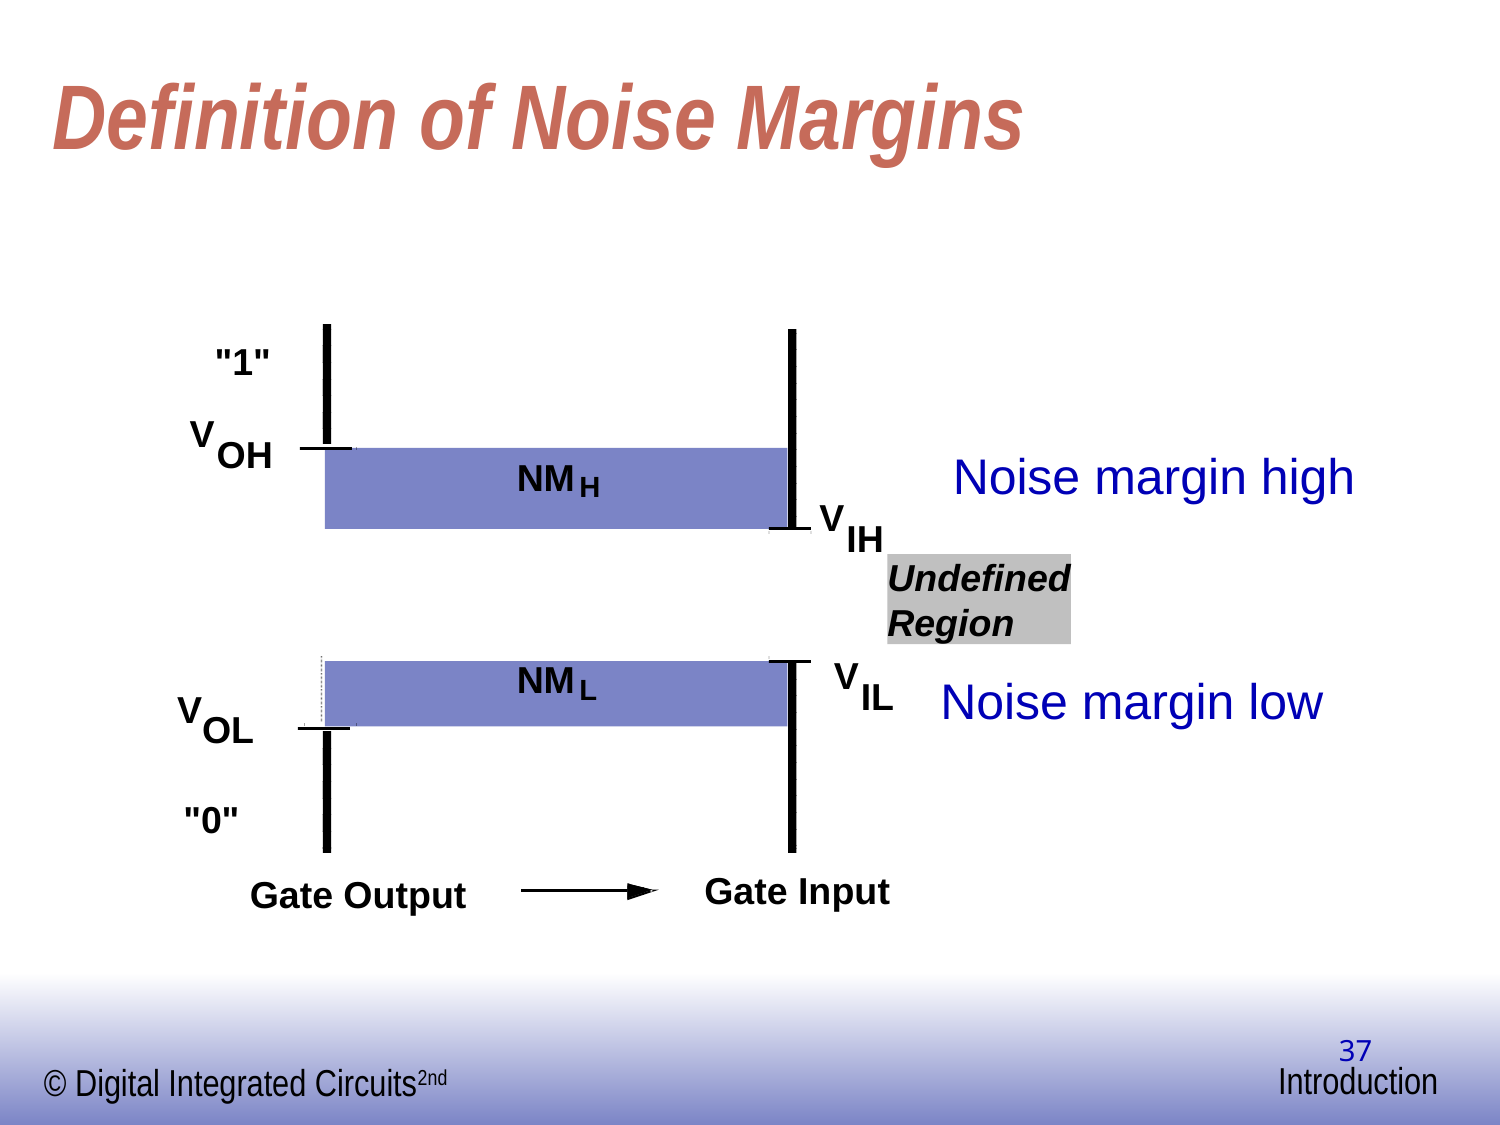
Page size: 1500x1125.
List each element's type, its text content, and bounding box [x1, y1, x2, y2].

text_box [322, 849, 332, 853]
text_box [322, 324, 332, 329]
text_box Gate Input [704, 866, 890, 912]
text_box V [819, 493, 845, 539]
text_box [627, 883, 653, 899]
text_box Undefined Region [887, 554, 1071, 645]
text_box Noise margin low [925, 662, 1339, 738]
text_box V [823, 652, 859, 698]
text_box OL [202, 706, 255, 752]
text_box V [189, 410, 215, 456]
text_box V [166, 685, 203, 731]
text_box [788, 663, 797, 849]
text_box "0" [183, 796, 240, 842]
text_box "1" [214, 337, 271, 383]
text_box IH [846, 514, 884, 560]
text_box Gate Output [249, 871, 467, 917]
text_box H [579, 468, 601, 504]
text_box [324, 447, 788, 529]
text_box IL [860, 673, 895, 719]
slide_number 37 [1074, 1025, 1388, 1100]
title Definition of Noise Margins [37, 37, 1463, 175]
text_box L [579, 671, 598, 706]
text_box [322, 329, 332, 444]
text_box NM [516, 656, 576, 702]
text_box NM [516, 454, 576, 500]
text_box [322, 731, 332, 849]
text_box Noise margin high [938, 437, 1371, 513]
text_box [788, 333, 797, 528]
text_box OH [216, 431, 273, 477]
text_box [324, 661, 788, 727]
